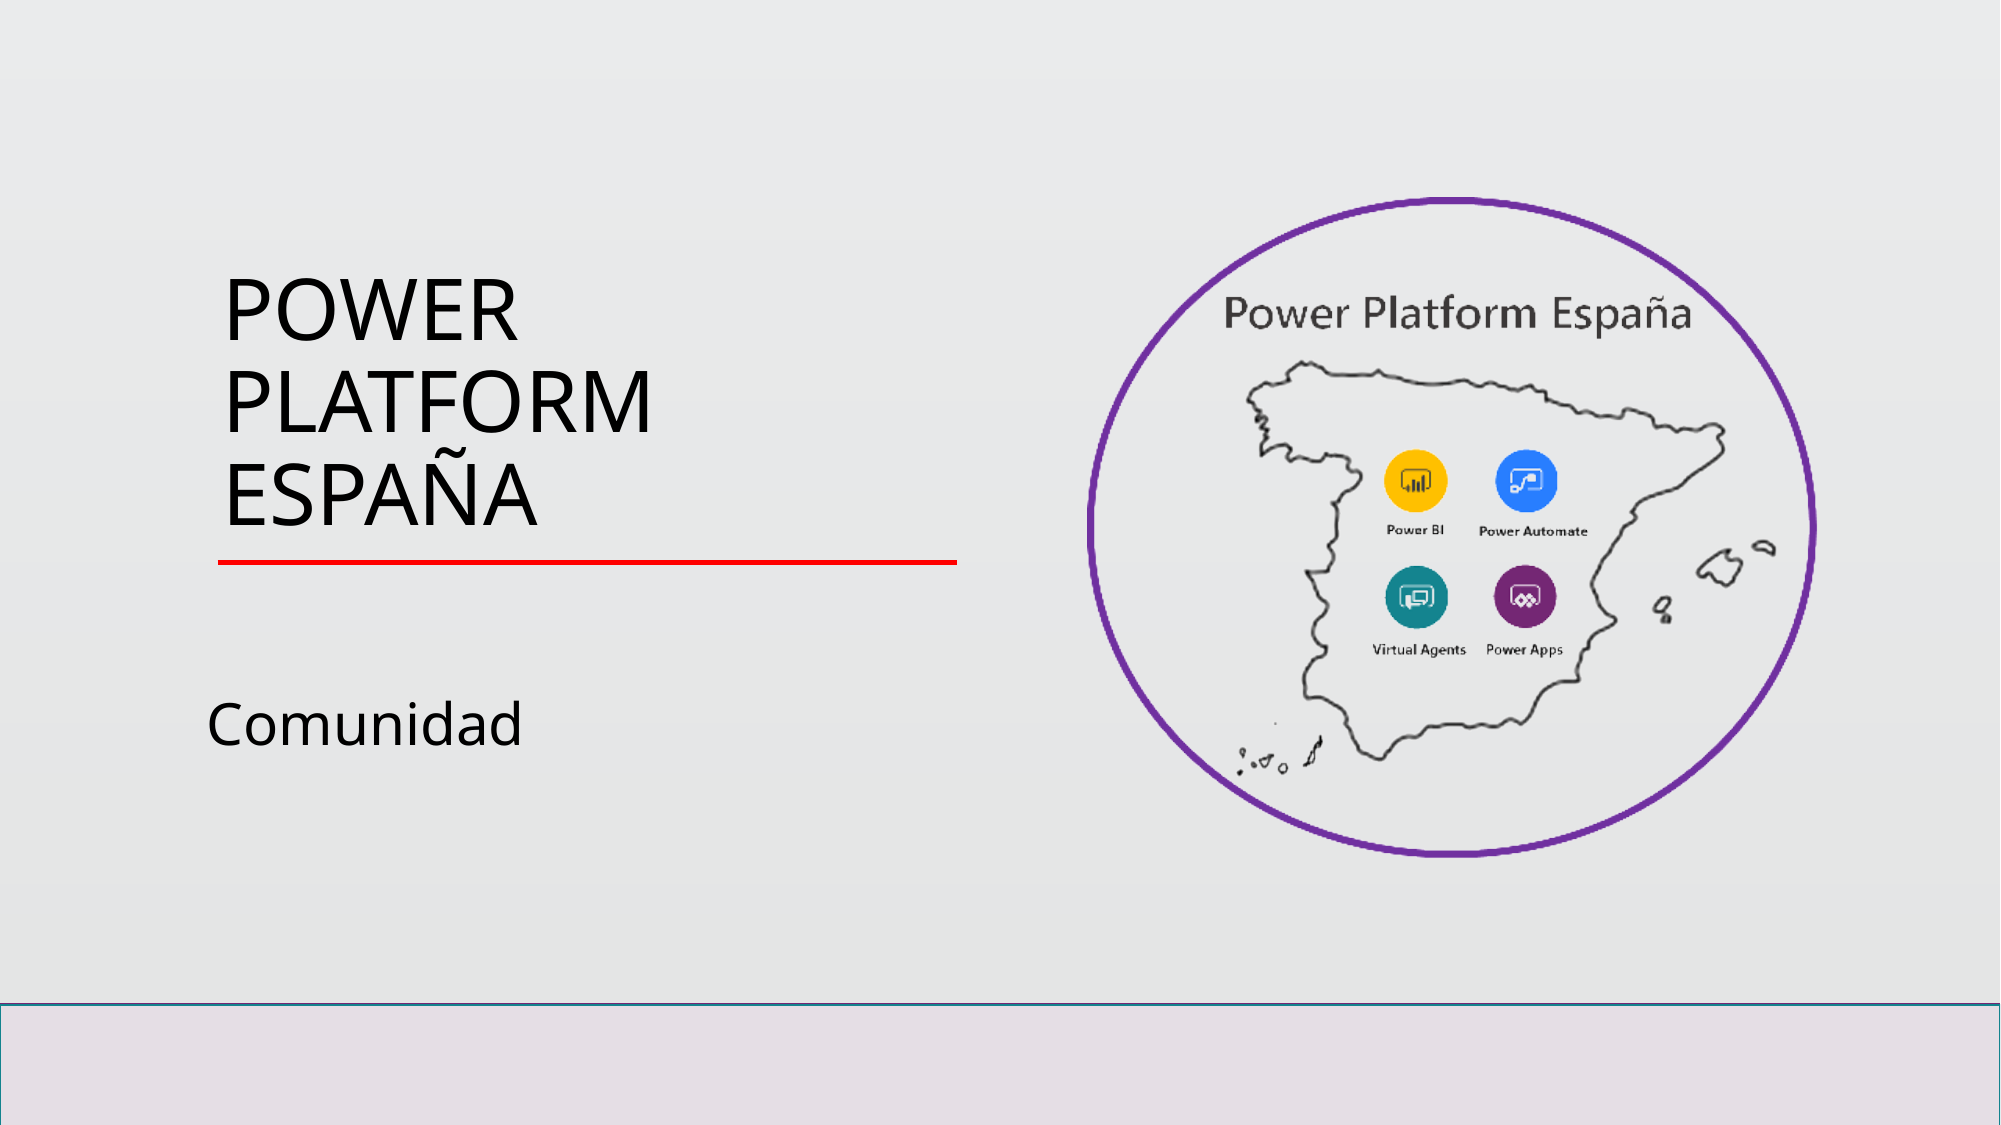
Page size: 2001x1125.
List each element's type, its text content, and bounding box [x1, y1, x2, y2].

list Comunidad [191, 687, 997, 890]
picture [1087, 197, 1819, 863]
